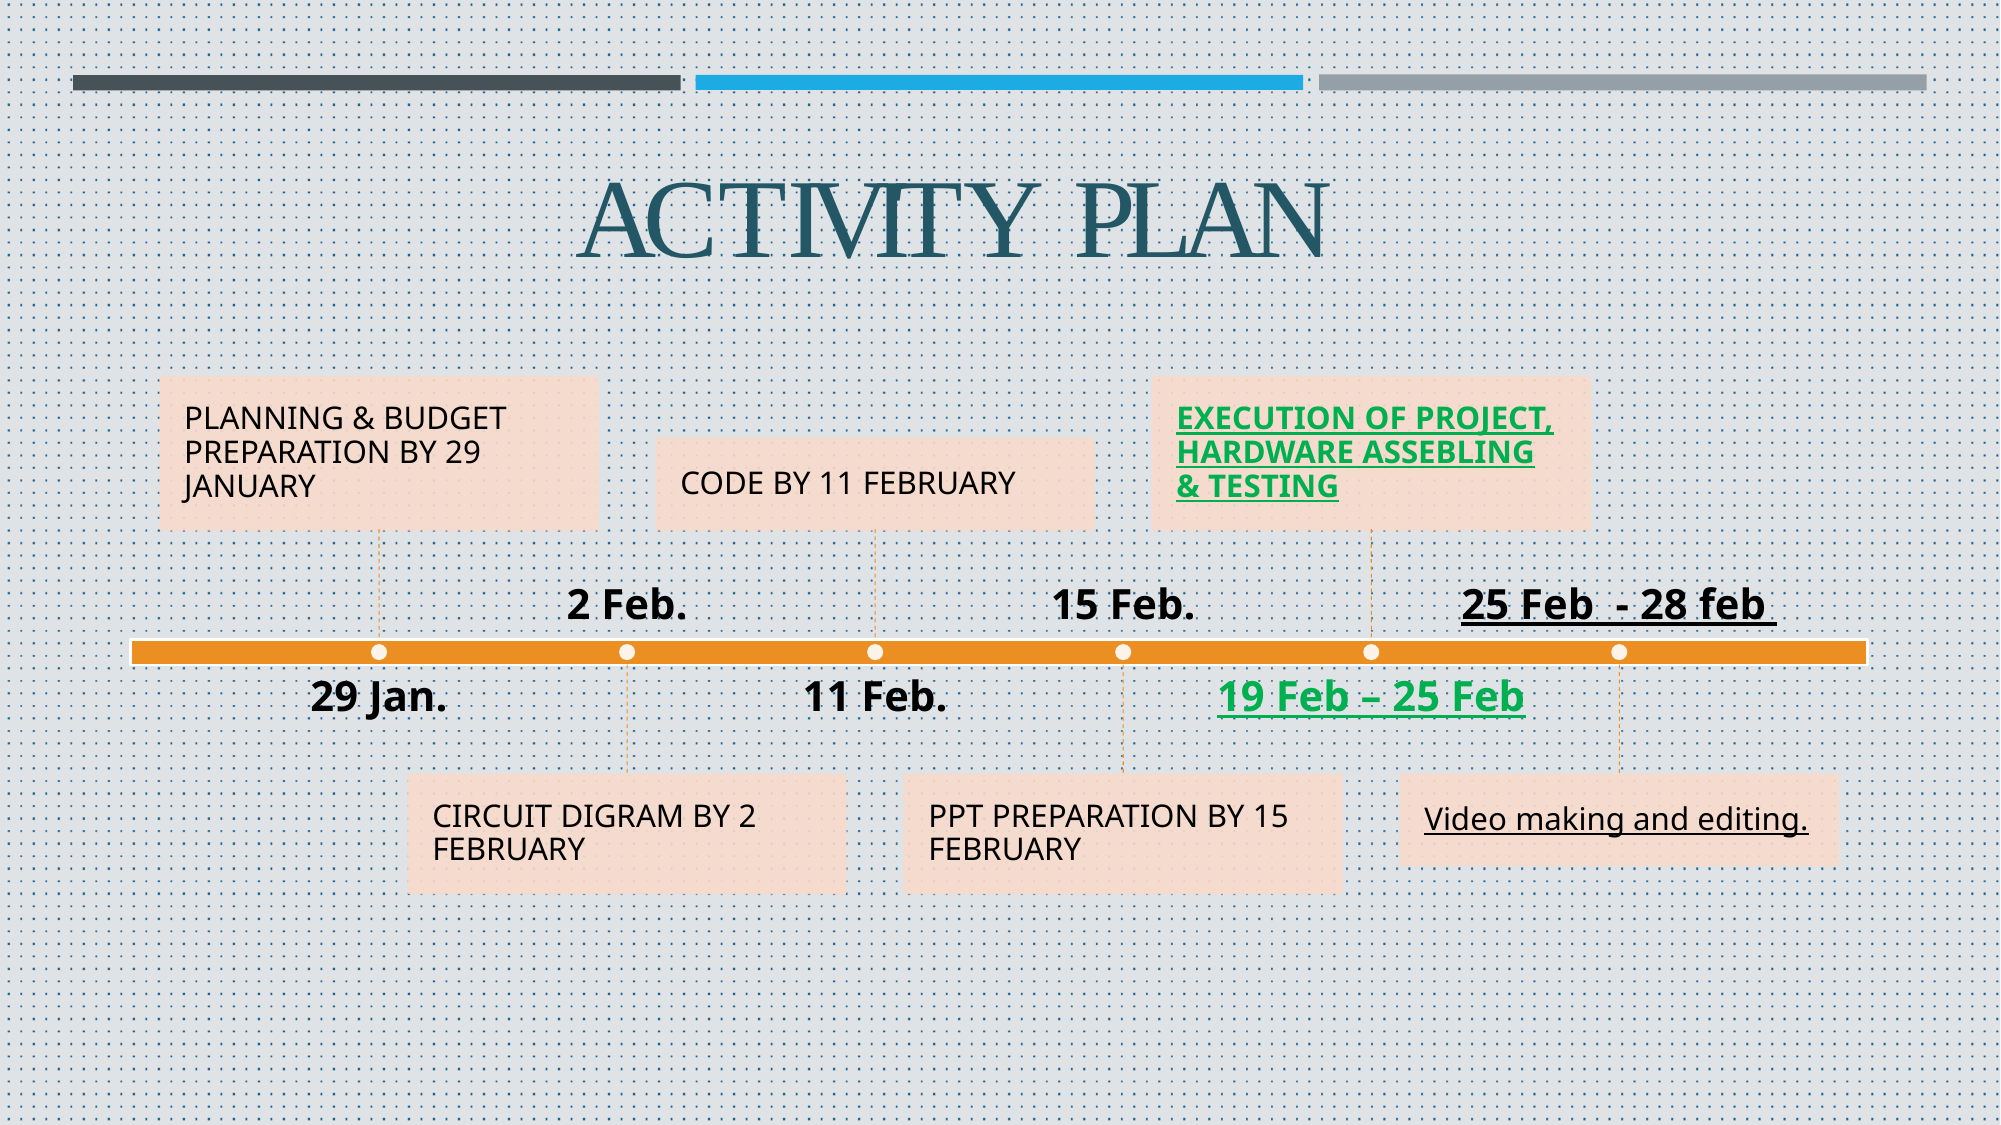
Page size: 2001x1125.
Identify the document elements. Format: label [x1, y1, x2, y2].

text_box [130, 328, 1868, 976]
text_box [0, 0, 2000, 1125]
